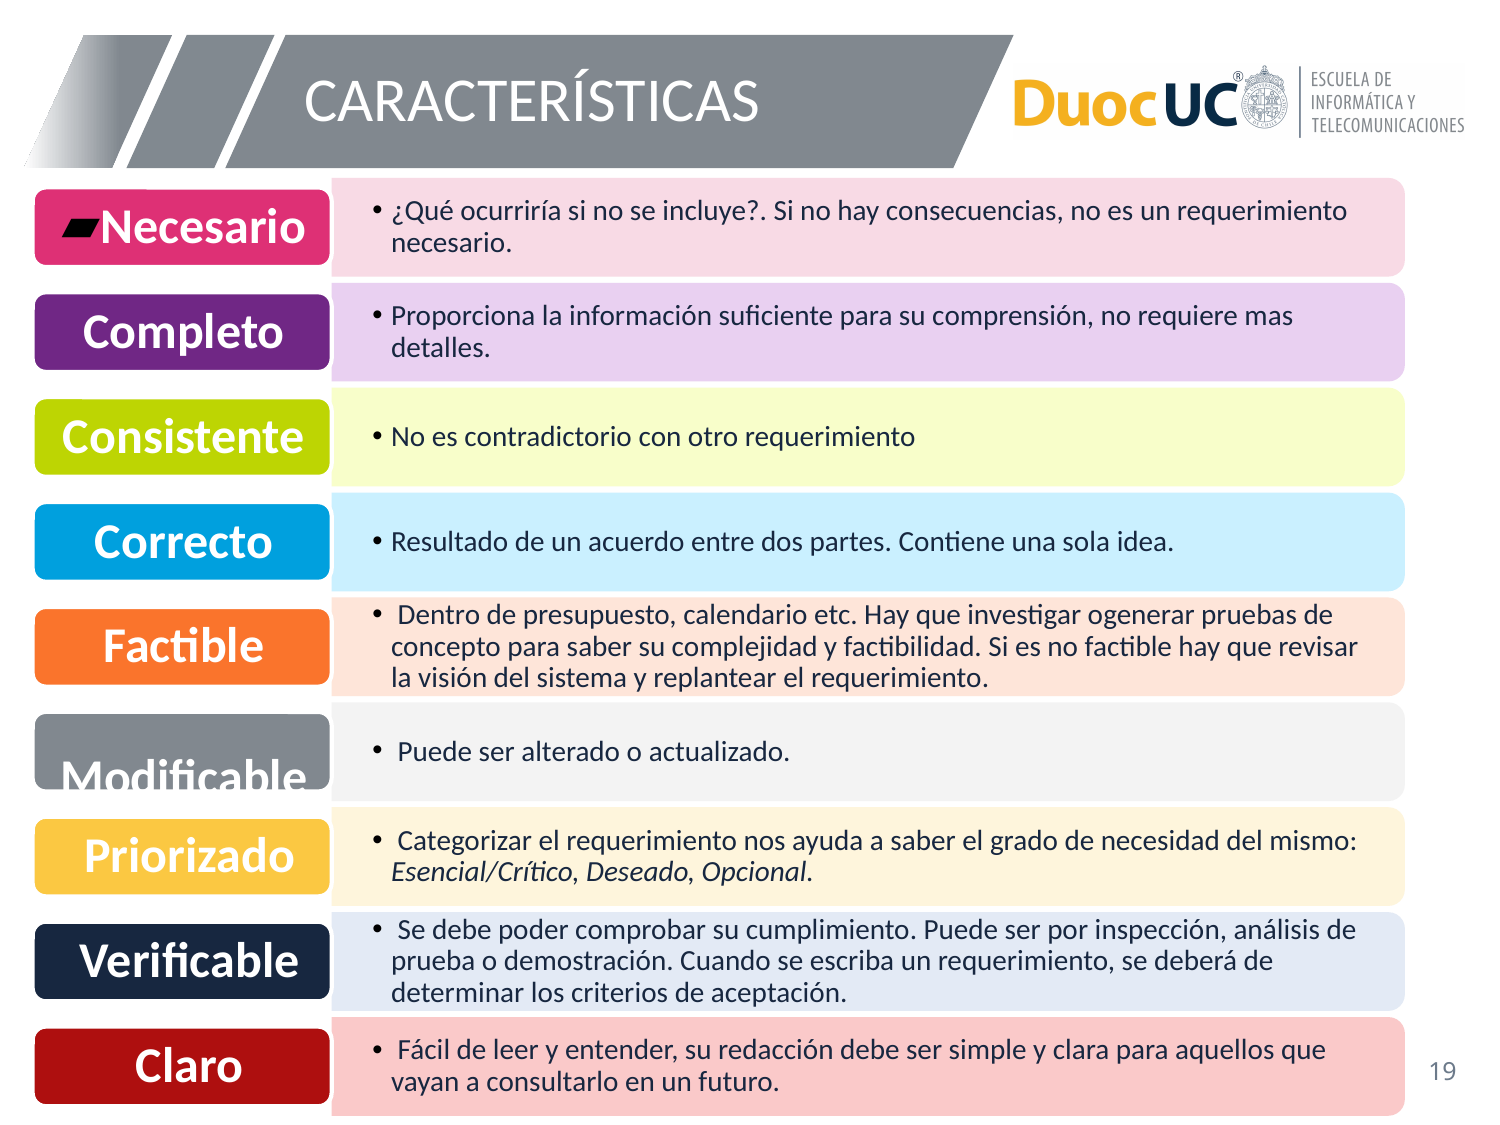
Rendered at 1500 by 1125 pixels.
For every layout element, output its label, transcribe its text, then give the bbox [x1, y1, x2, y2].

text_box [20, 176, 1417, 1117]
picture [1013, 63, 1465, 140]
title CARACTERÍSTICAS [289, 34, 993, 169]
